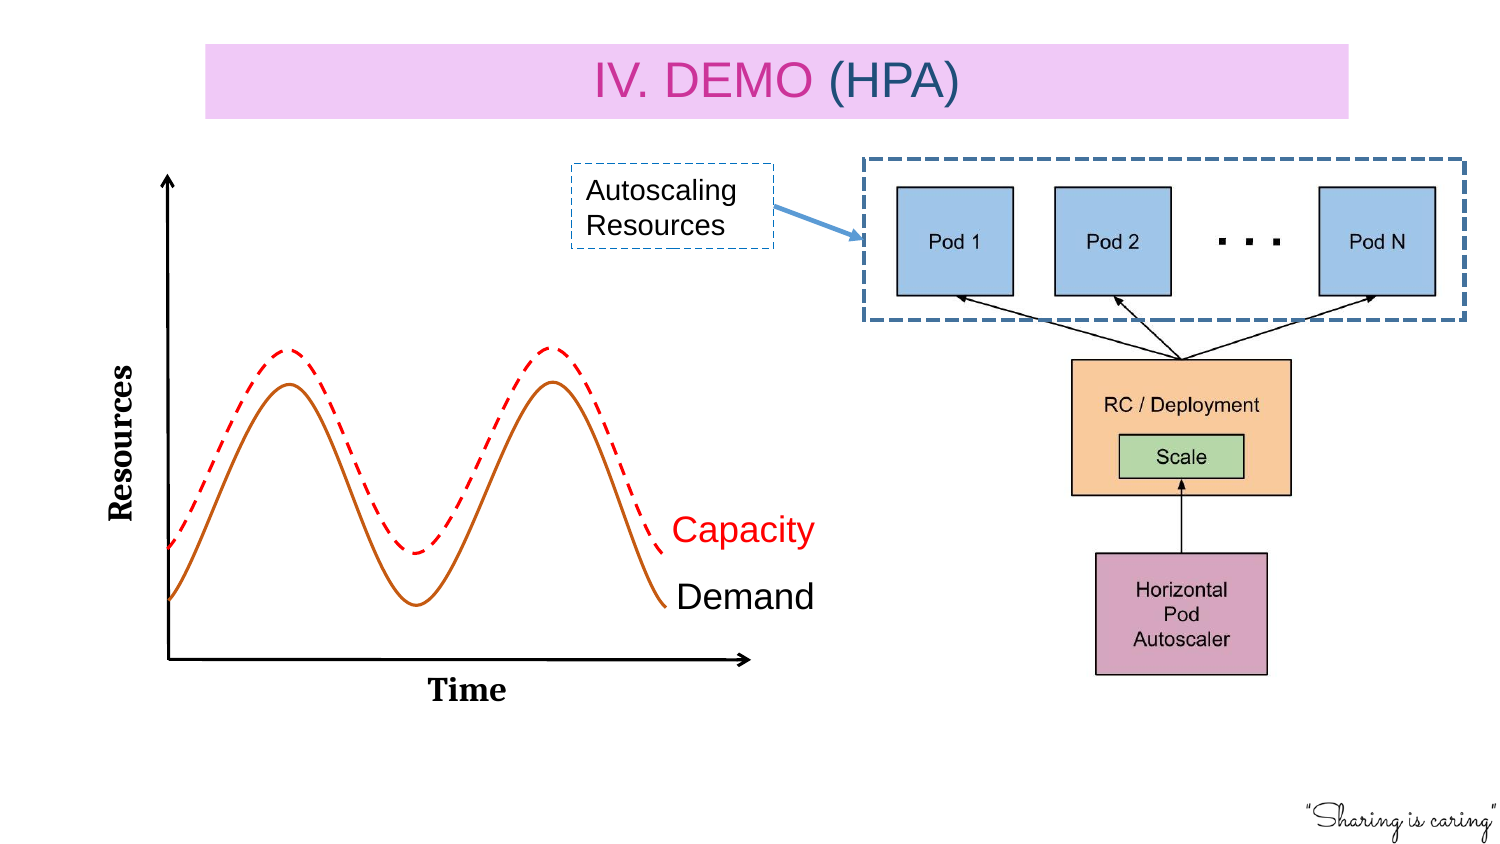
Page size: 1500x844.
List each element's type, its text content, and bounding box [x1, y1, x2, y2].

text_box Autoscaling Resources [571, 163, 774, 173]
text_box [863, 158, 1465, 321]
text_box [774, 206, 864, 240]
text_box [89, 173, 835, 732]
text_box IV. DEMO (HPA) [205, 44, 1349, 119]
picture [885, 173, 1465, 688]
picture [1302, 797, 1500, 844]
